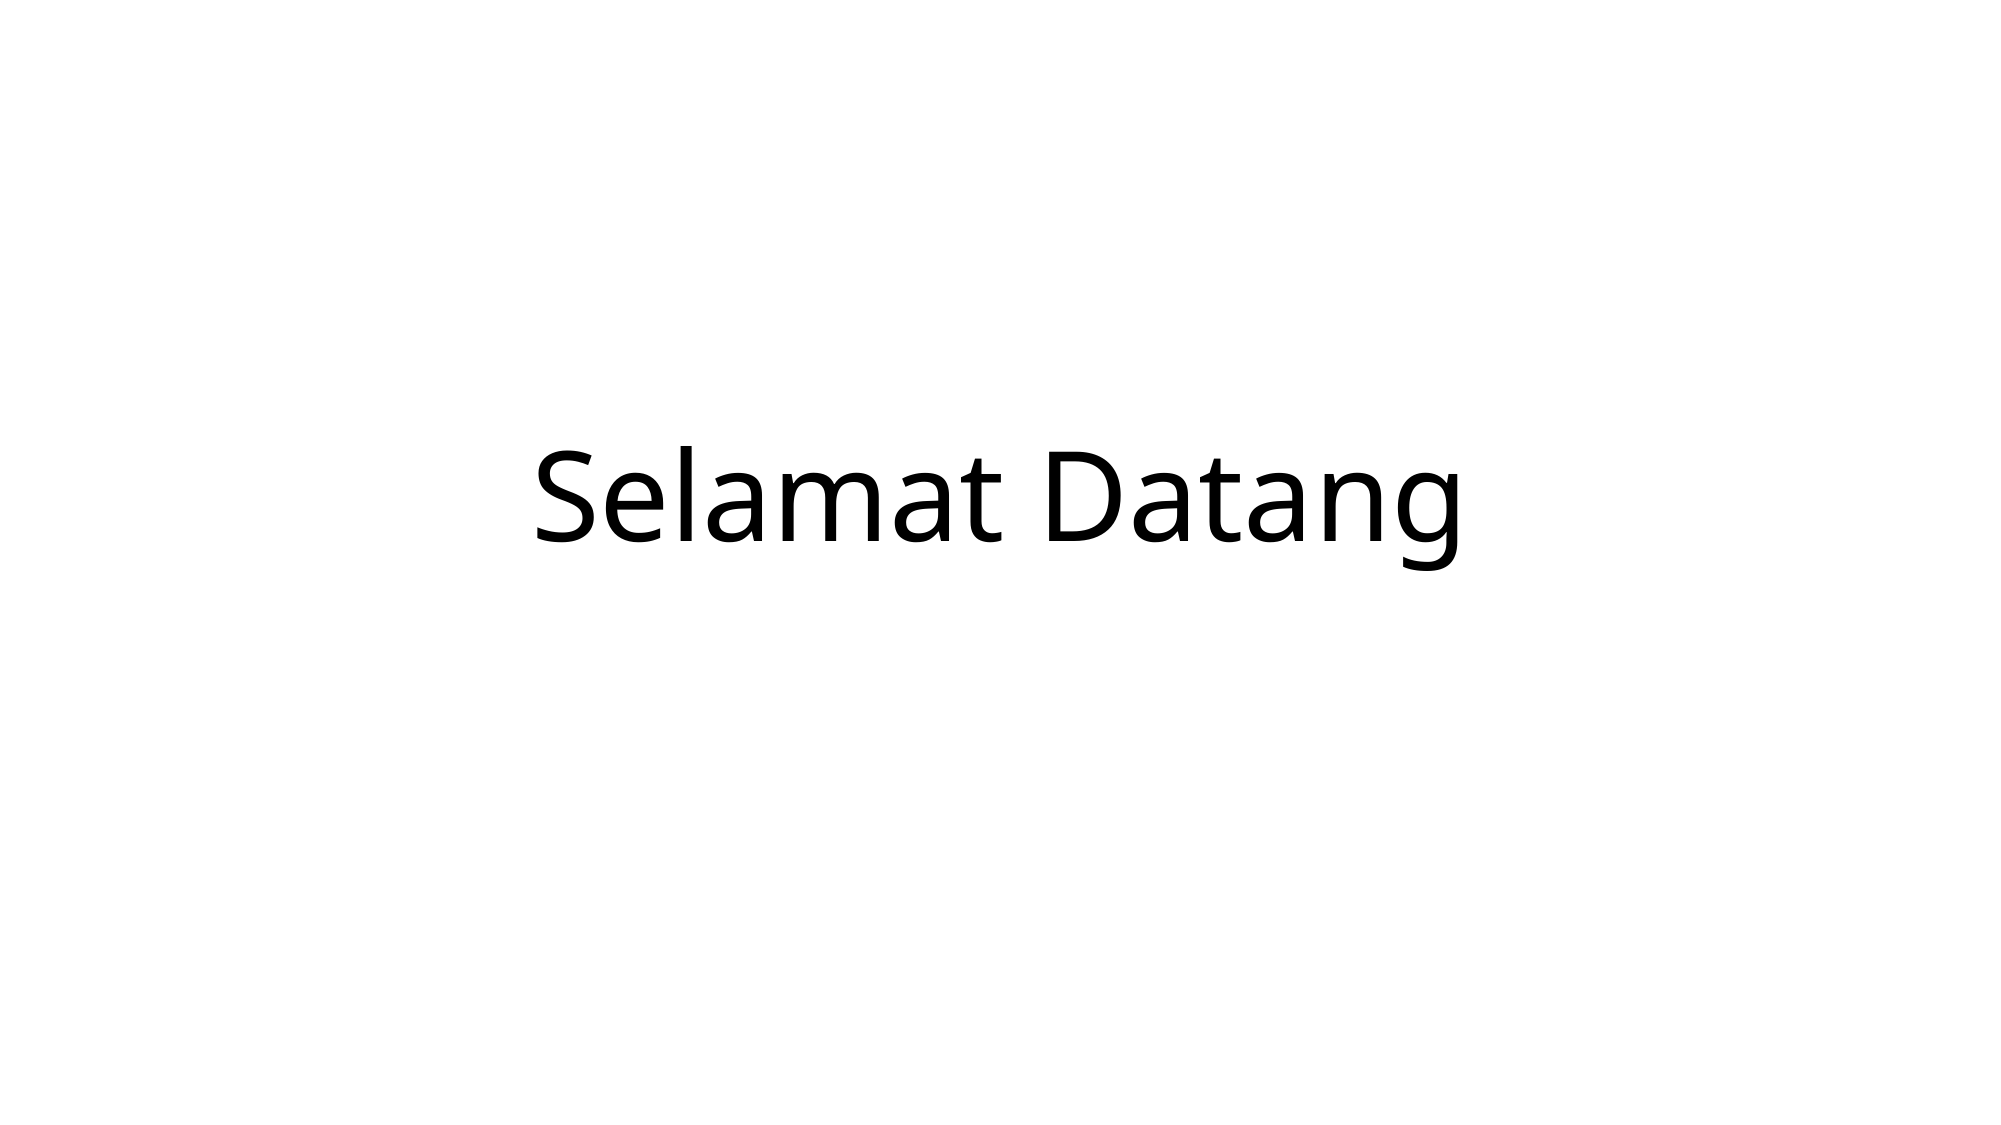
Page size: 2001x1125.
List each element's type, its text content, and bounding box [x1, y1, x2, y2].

title Selamat Datang [249, 184, 1750, 576]
